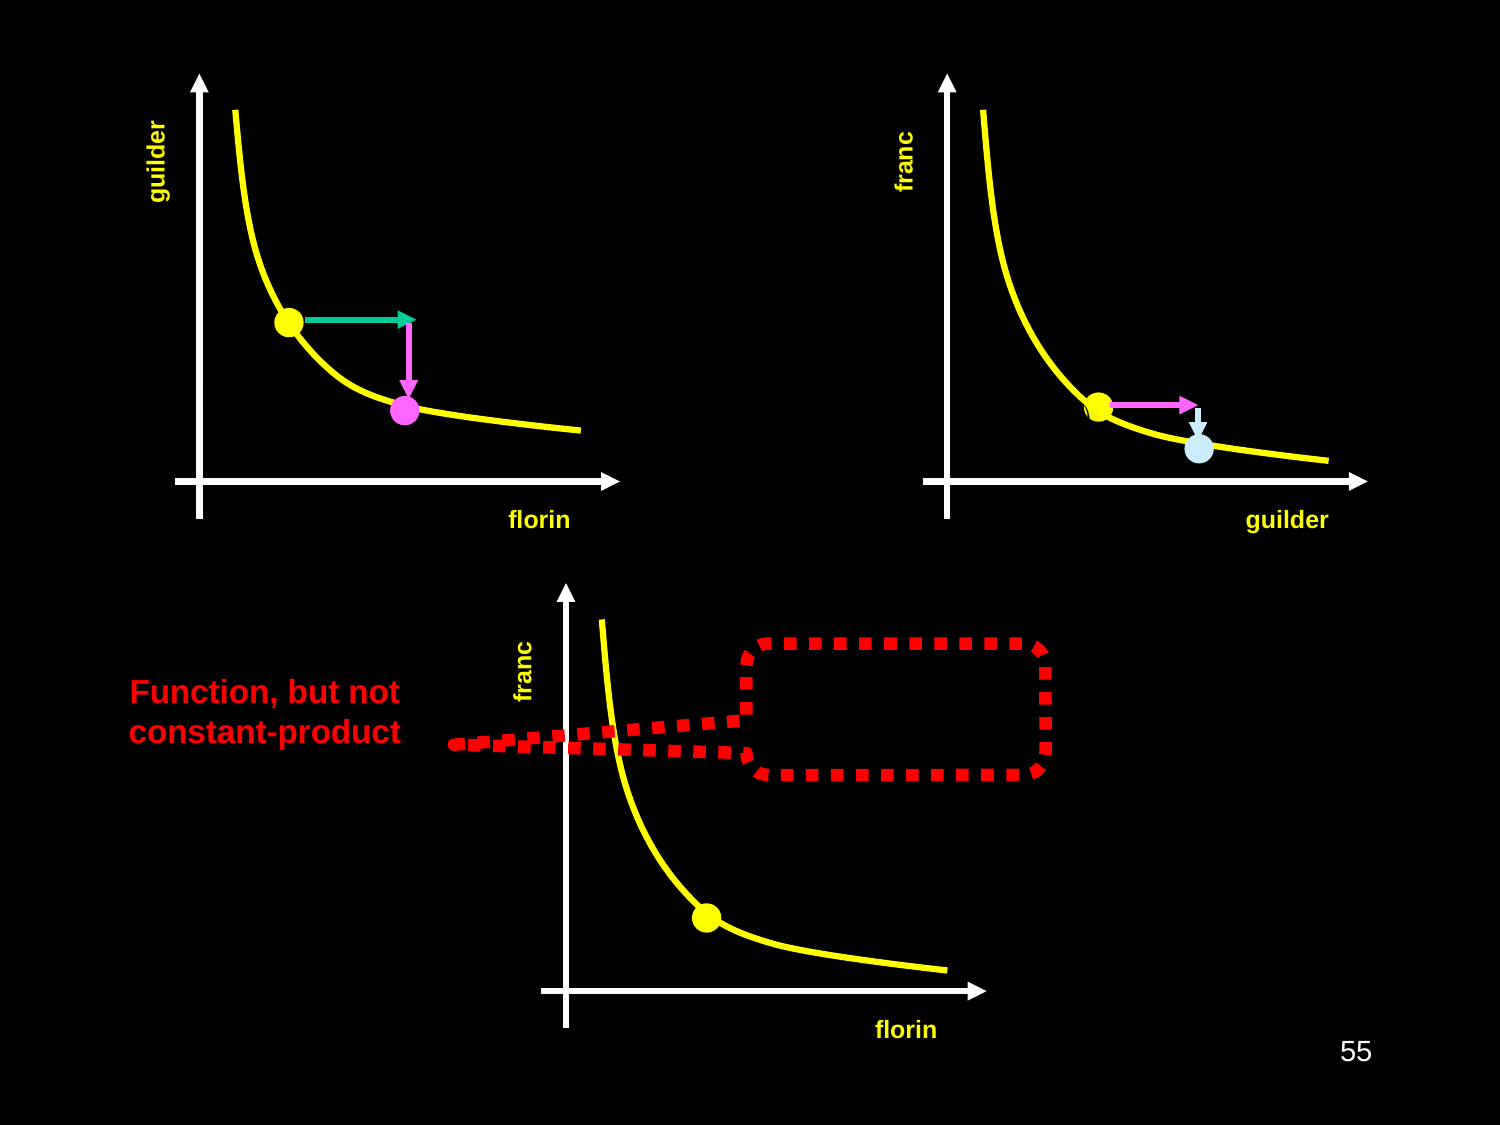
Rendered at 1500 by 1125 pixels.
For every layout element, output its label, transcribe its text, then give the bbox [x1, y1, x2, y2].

text_box [393, 399, 417, 423]
slide_number 55 [1074, 1024, 1388, 1101]
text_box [498, 582, 1002, 1052]
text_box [879, 73, 1368, 543]
text_box Function, but not constant-product [67, 663, 463, 758]
text_box [473, 741, 493, 746]
text_box [1007, 643, 1046, 775]
text_box florin [493, 496, 586, 542]
text_box guilder [132, 105, 177, 219]
text_box [235, 109, 581, 431]
text_box [277, 311, 301, 335]
